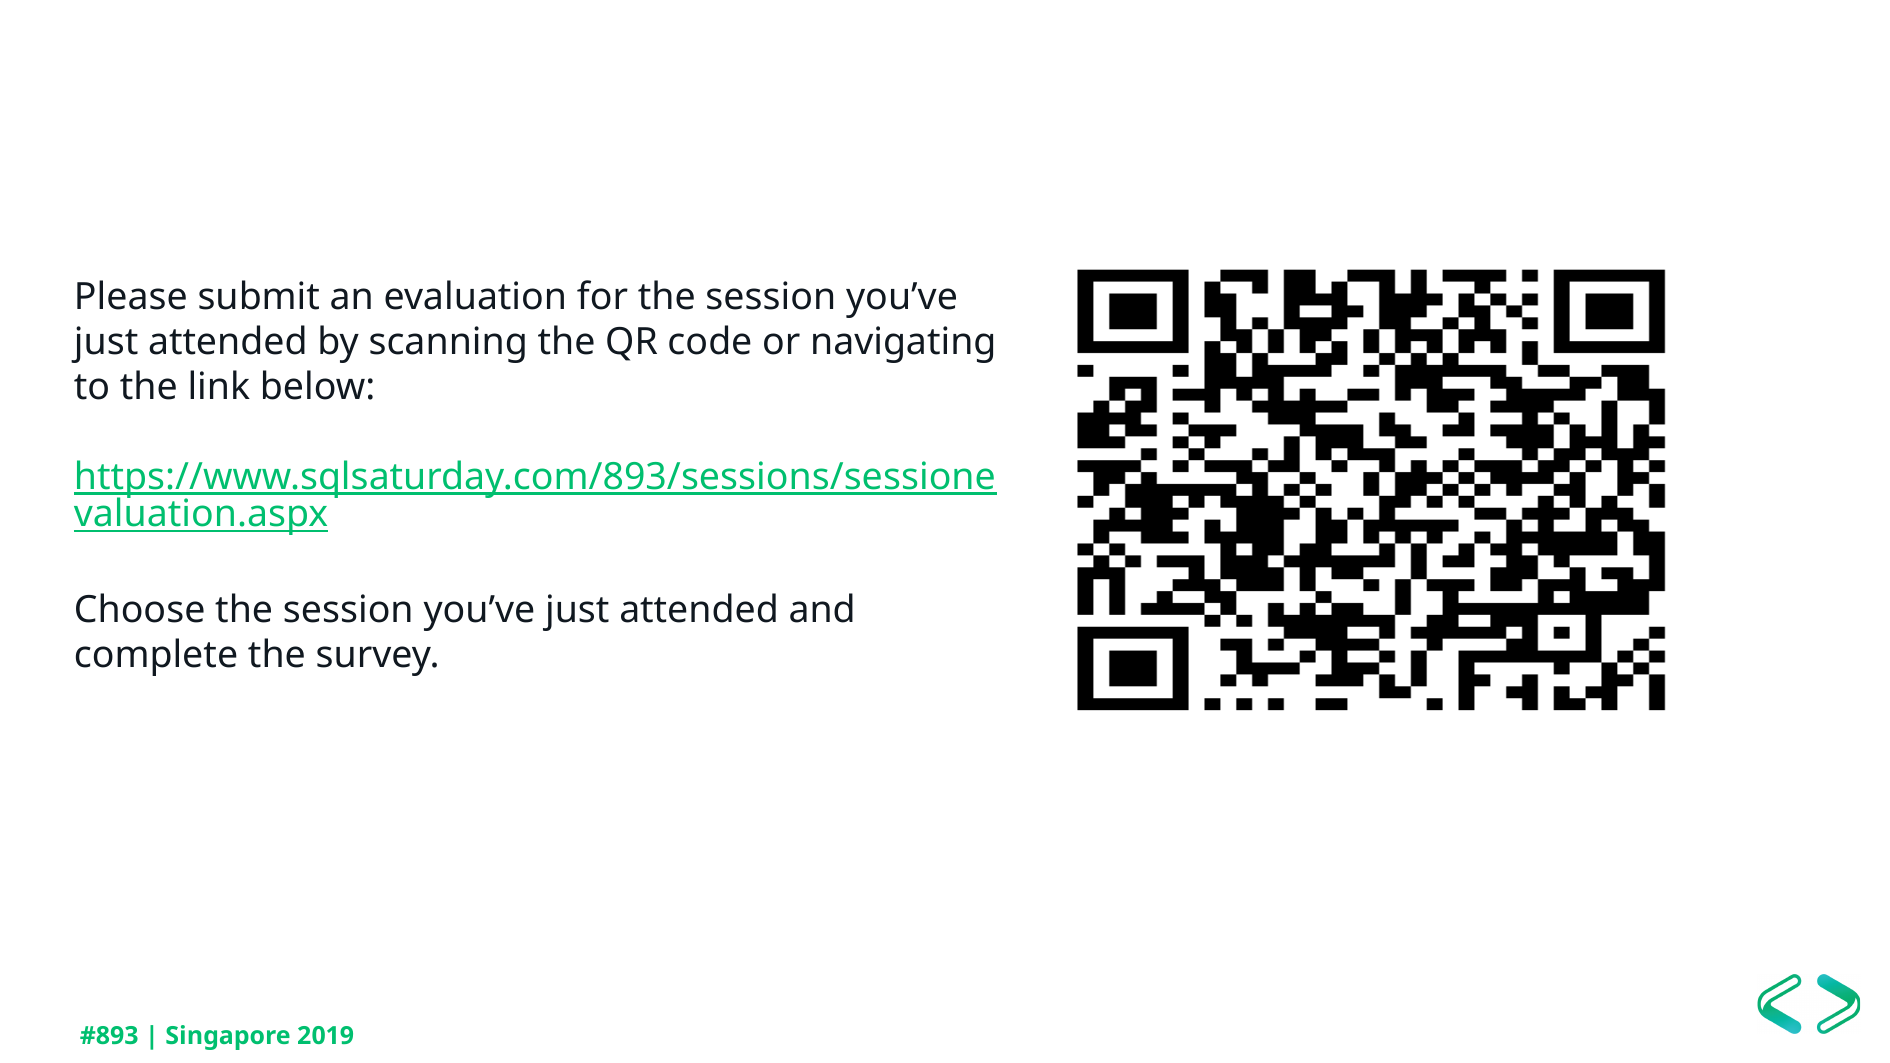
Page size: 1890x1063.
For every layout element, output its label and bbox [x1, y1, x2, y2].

picture [1046, 246, 1697, 734]
